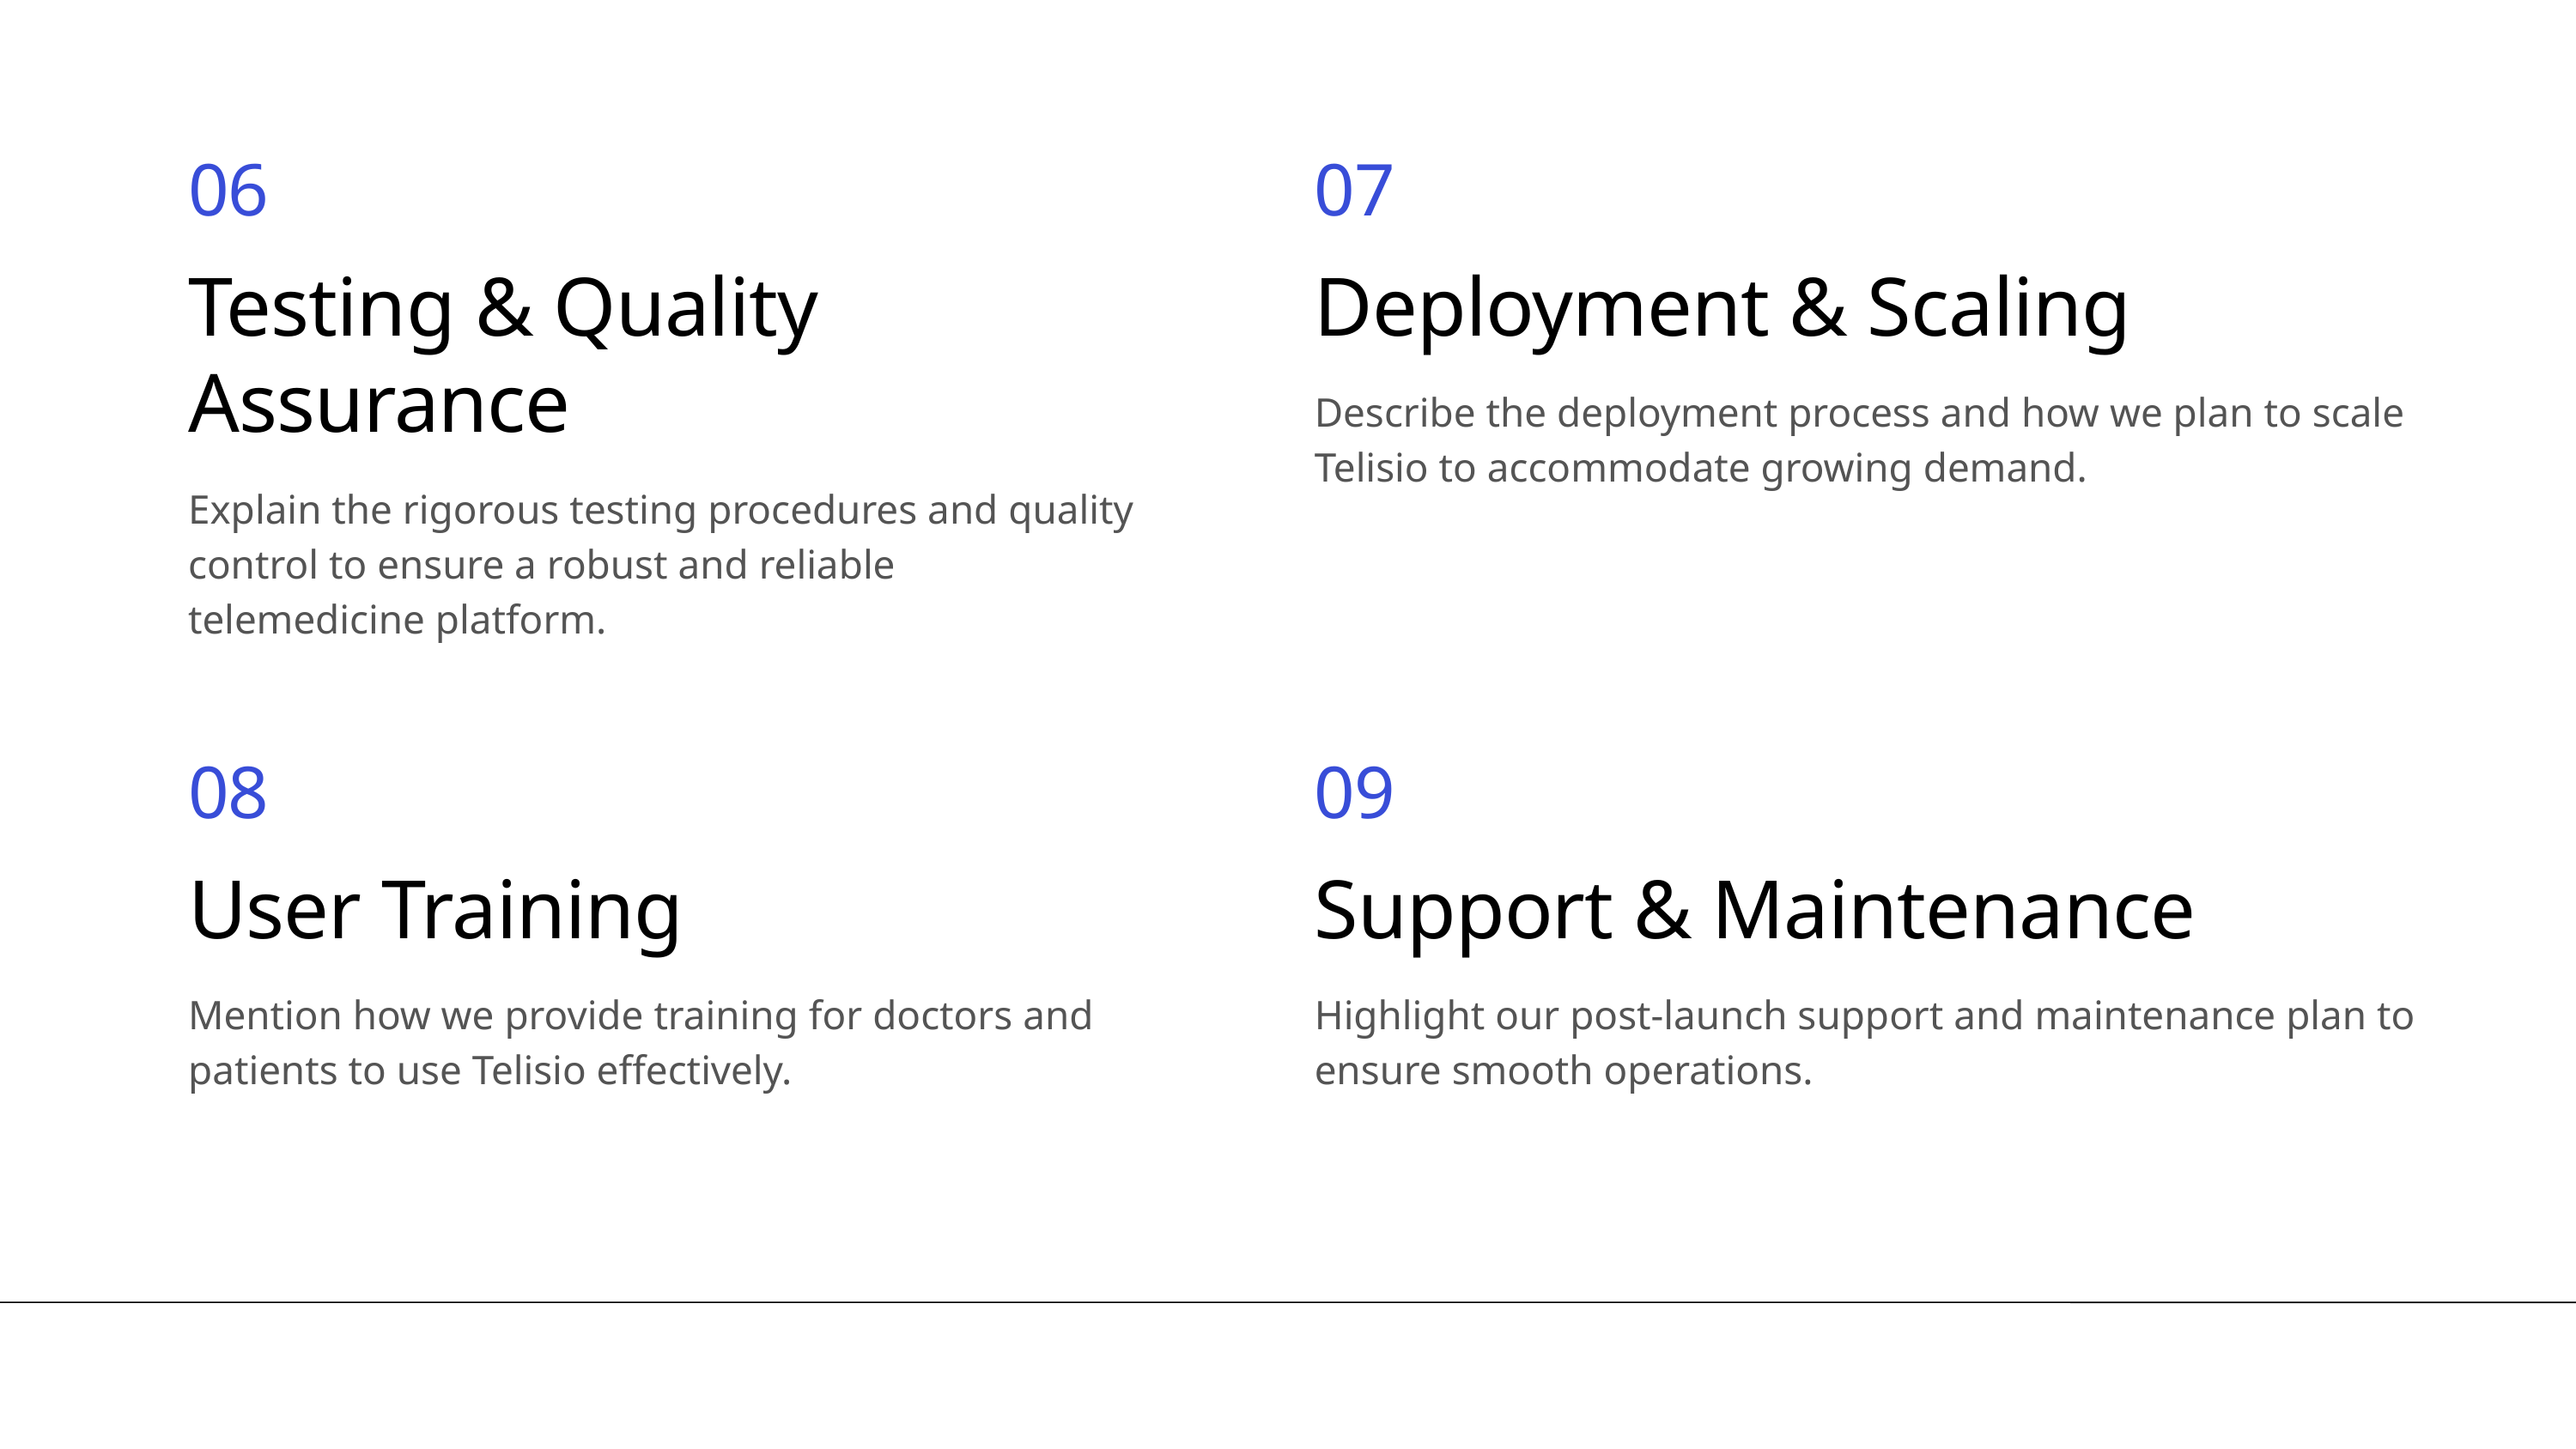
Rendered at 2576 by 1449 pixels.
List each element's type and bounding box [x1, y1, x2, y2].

text_box [1314, 747, 2432, 1144]
text_box [187, 145, 1141, 694]
text_box [187, 747, 1141, 1144]
text_box [1314, 145, 2473, 542]
